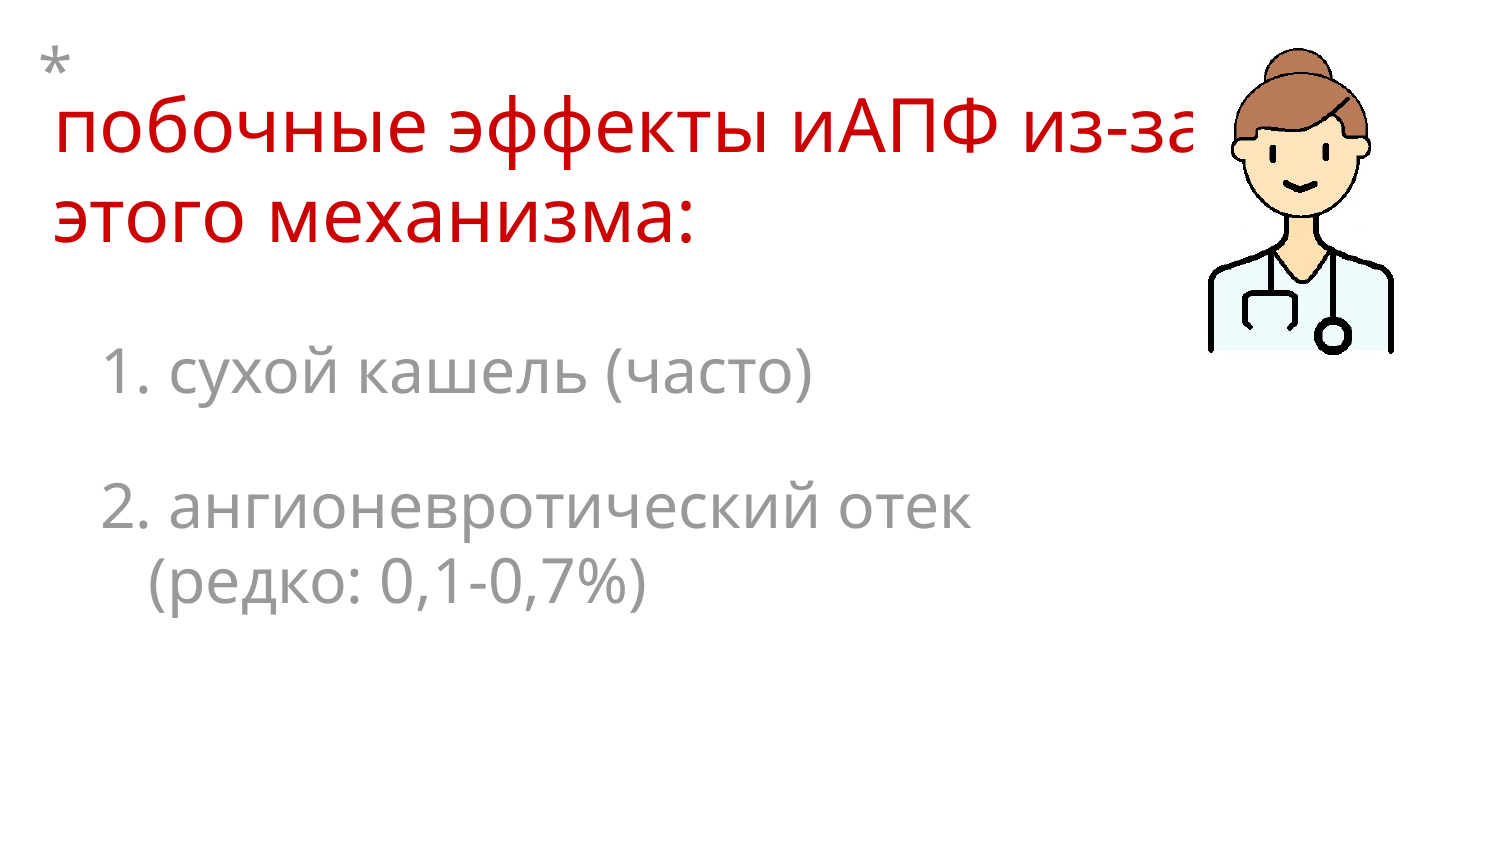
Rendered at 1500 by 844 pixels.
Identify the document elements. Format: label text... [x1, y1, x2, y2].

picture [1193, 31, 1409, 365]
title побочные эффекты иАПФ из-за этого механизма: [38, 121, 1188, 259]
text_box * [23, 15, 1203, 121]
text_box 1. сухой кашель (часто) 2. ангионевротический отек (редко: 0,1-0,7%) [85, 316, 1265, 631]
